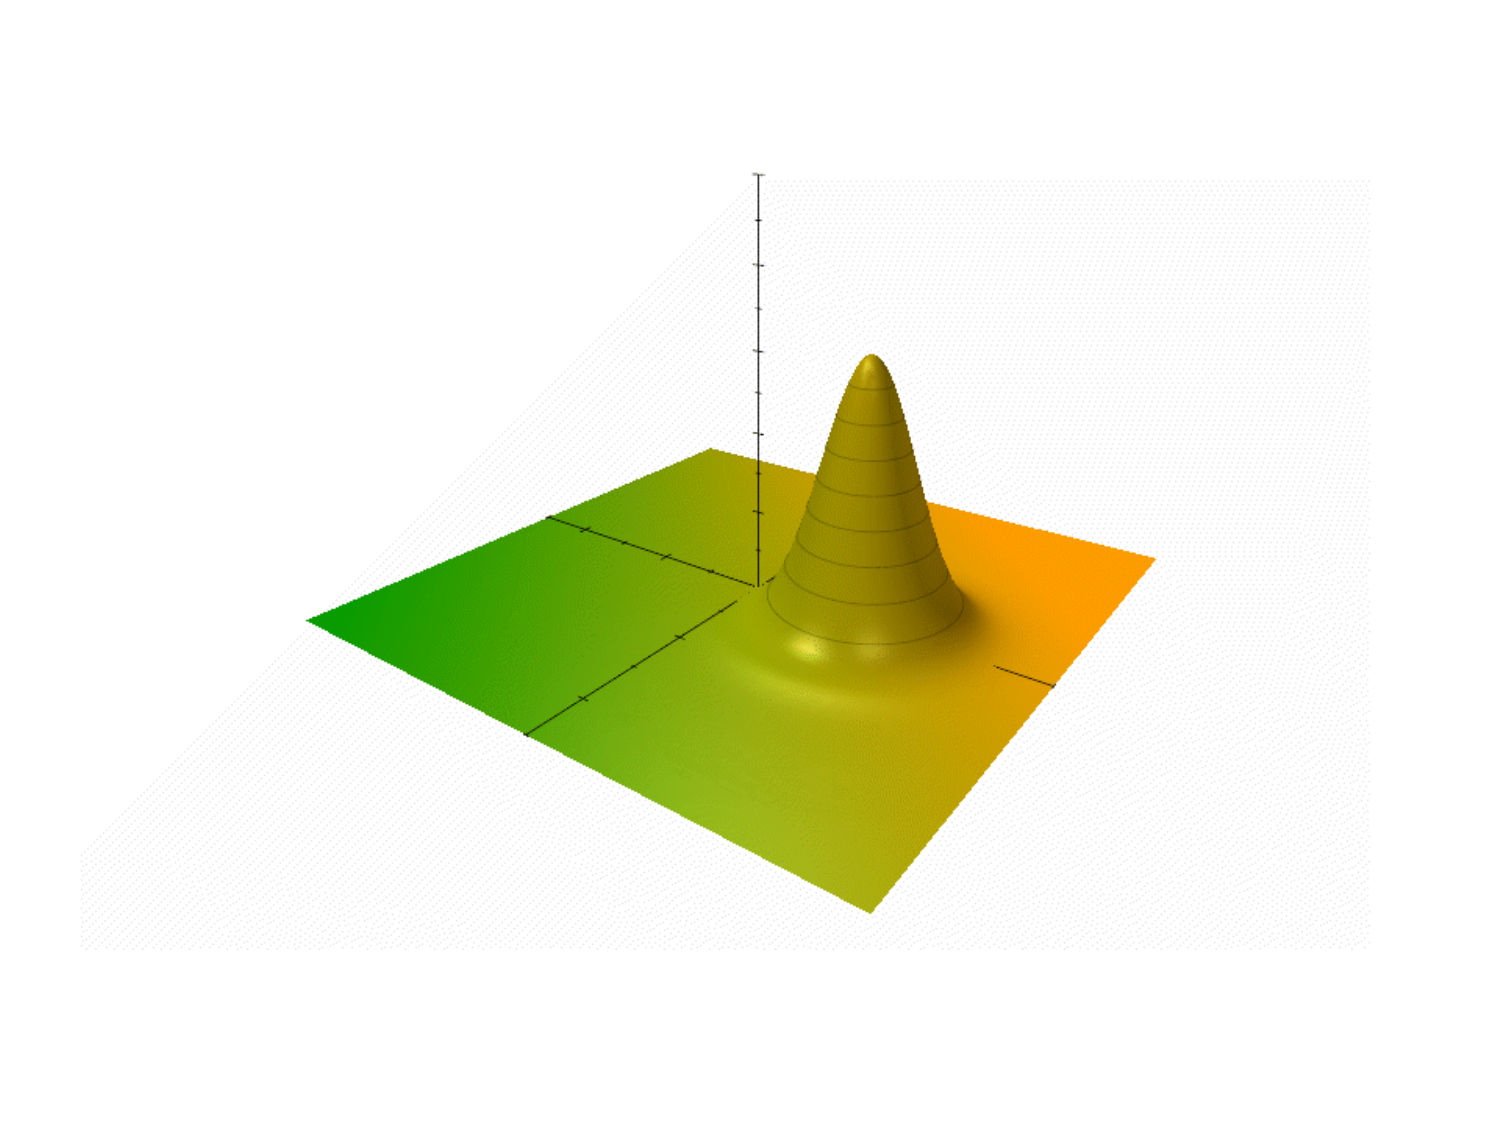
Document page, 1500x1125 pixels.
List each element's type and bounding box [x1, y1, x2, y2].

picture [74, 87, 1373, 951]
